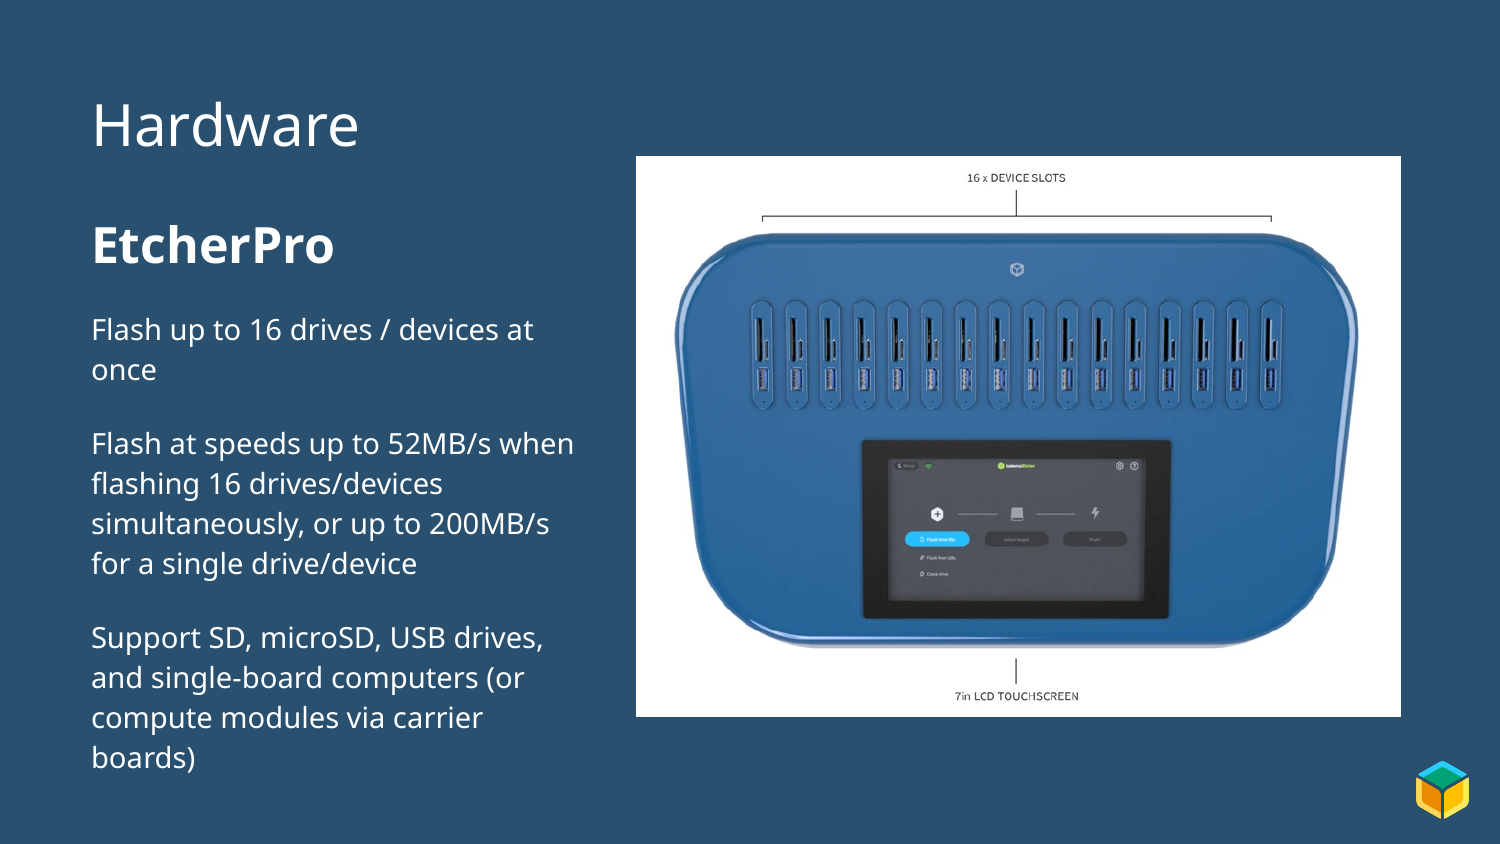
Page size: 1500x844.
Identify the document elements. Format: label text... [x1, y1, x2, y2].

picture [636, 155, 1401, 717]
list EtcherPro Flash up to 16 drives / devices at once Flash at speeds up to 52MB/s when flashing 16 drives/devices simultaneously, or up to 200MB/s for a single drive/device Support SD, microSD, USB drives, and single-board computers (or compute modules via carrier boards) [76, 189, 608, 750]
picture [1416, 761, 1469, 819]
title Hardware [76, 72, 1474, 167]
